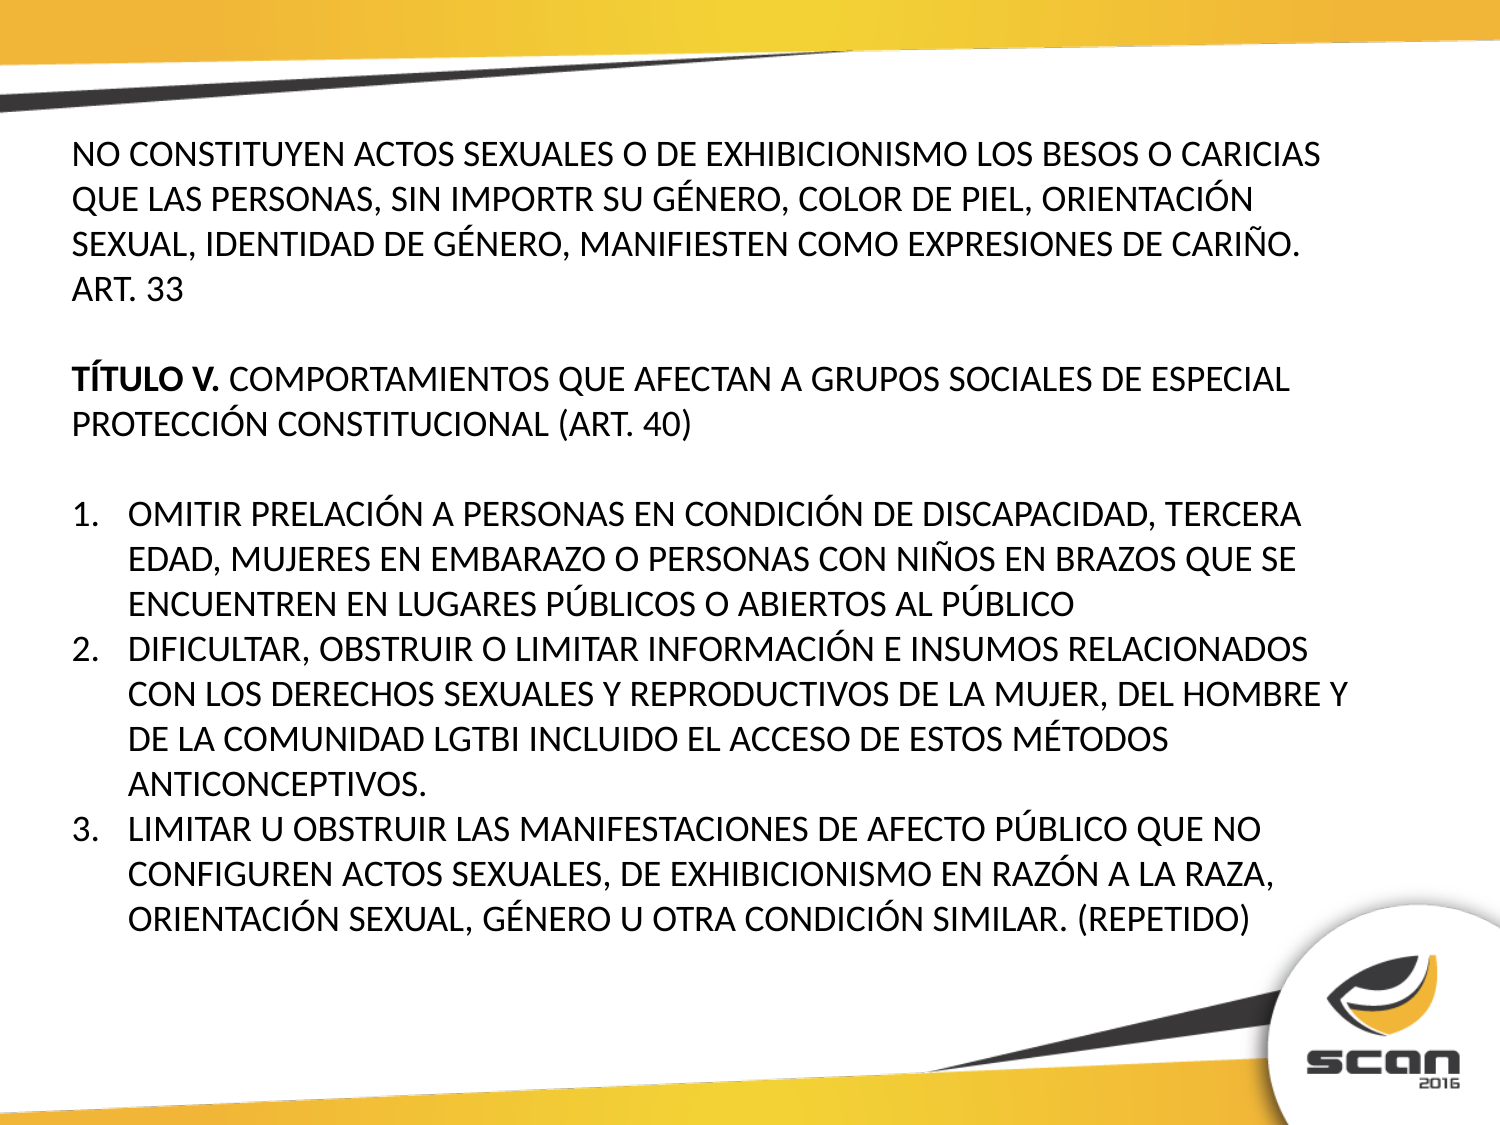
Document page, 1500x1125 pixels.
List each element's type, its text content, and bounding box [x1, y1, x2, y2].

text_box NO CONSTITUYEN ACTOS SEXUALES O DE EXHIBICIONISMO LOS BESOS O CARICIAS QUE LAS PERSONAS, SIN IMPORTR SU GÉNERO, COLOR DE PIEL, ORIENTACIÓN SEXUAL, IDENTIDAD DE GÉNERO, MANIFIESTEN COMO EXPRESIONES DE CARIÑO. ART. 33 TÍTULO V. COMPORTAMIENTOS QUE AFECTAN A GRUPOS SOCIALES DE ESPECIAL PROTECCIÓN CONSTITUCIONAL (ART. 40) OMITIR PRELACIÓN A PERSONAS EN CONDICIÓN DE DISCAPACIDAD, TERCERA EDAD, MUJERES EN EMBARAZO O PERSONAS CON NIÑOS EN BRAZOS QUE SE ENCUENTREN EN LUGARES PÚBLICOS O ABIERTOS AL PÚBLICO DIFICULTAR, OBSTRUIR O LIMITAR INFORMACIÓN E INSUMOS RELACIONADOS CON LOS DERECHOS SEXUALES Y REPRODUCTIVOS DE LA MUJER, DEL HOMBRE Y DE LA COMUNIDAD LGTBI INCLUIDO EL ACCESO DE ESTOS MÉTODOS ANTICONCEPTIVOS. LIMITAR U OBSTRUIR LAS MANIFESTACIONES DE AFECTO PÚBLICO QUE NO CONFIGUREN ACTOS SEXUALES, DE EXHIBICIONISMO EN RAZÓN A LA RAZA, ORIENTACIÓN SEXUAL, GÉNERO U OTRA CONDICIÓN SIMILAR. (REPETIDO) [56, 81, 1381, 986]
picture [0, 0, 1500, 1125]
